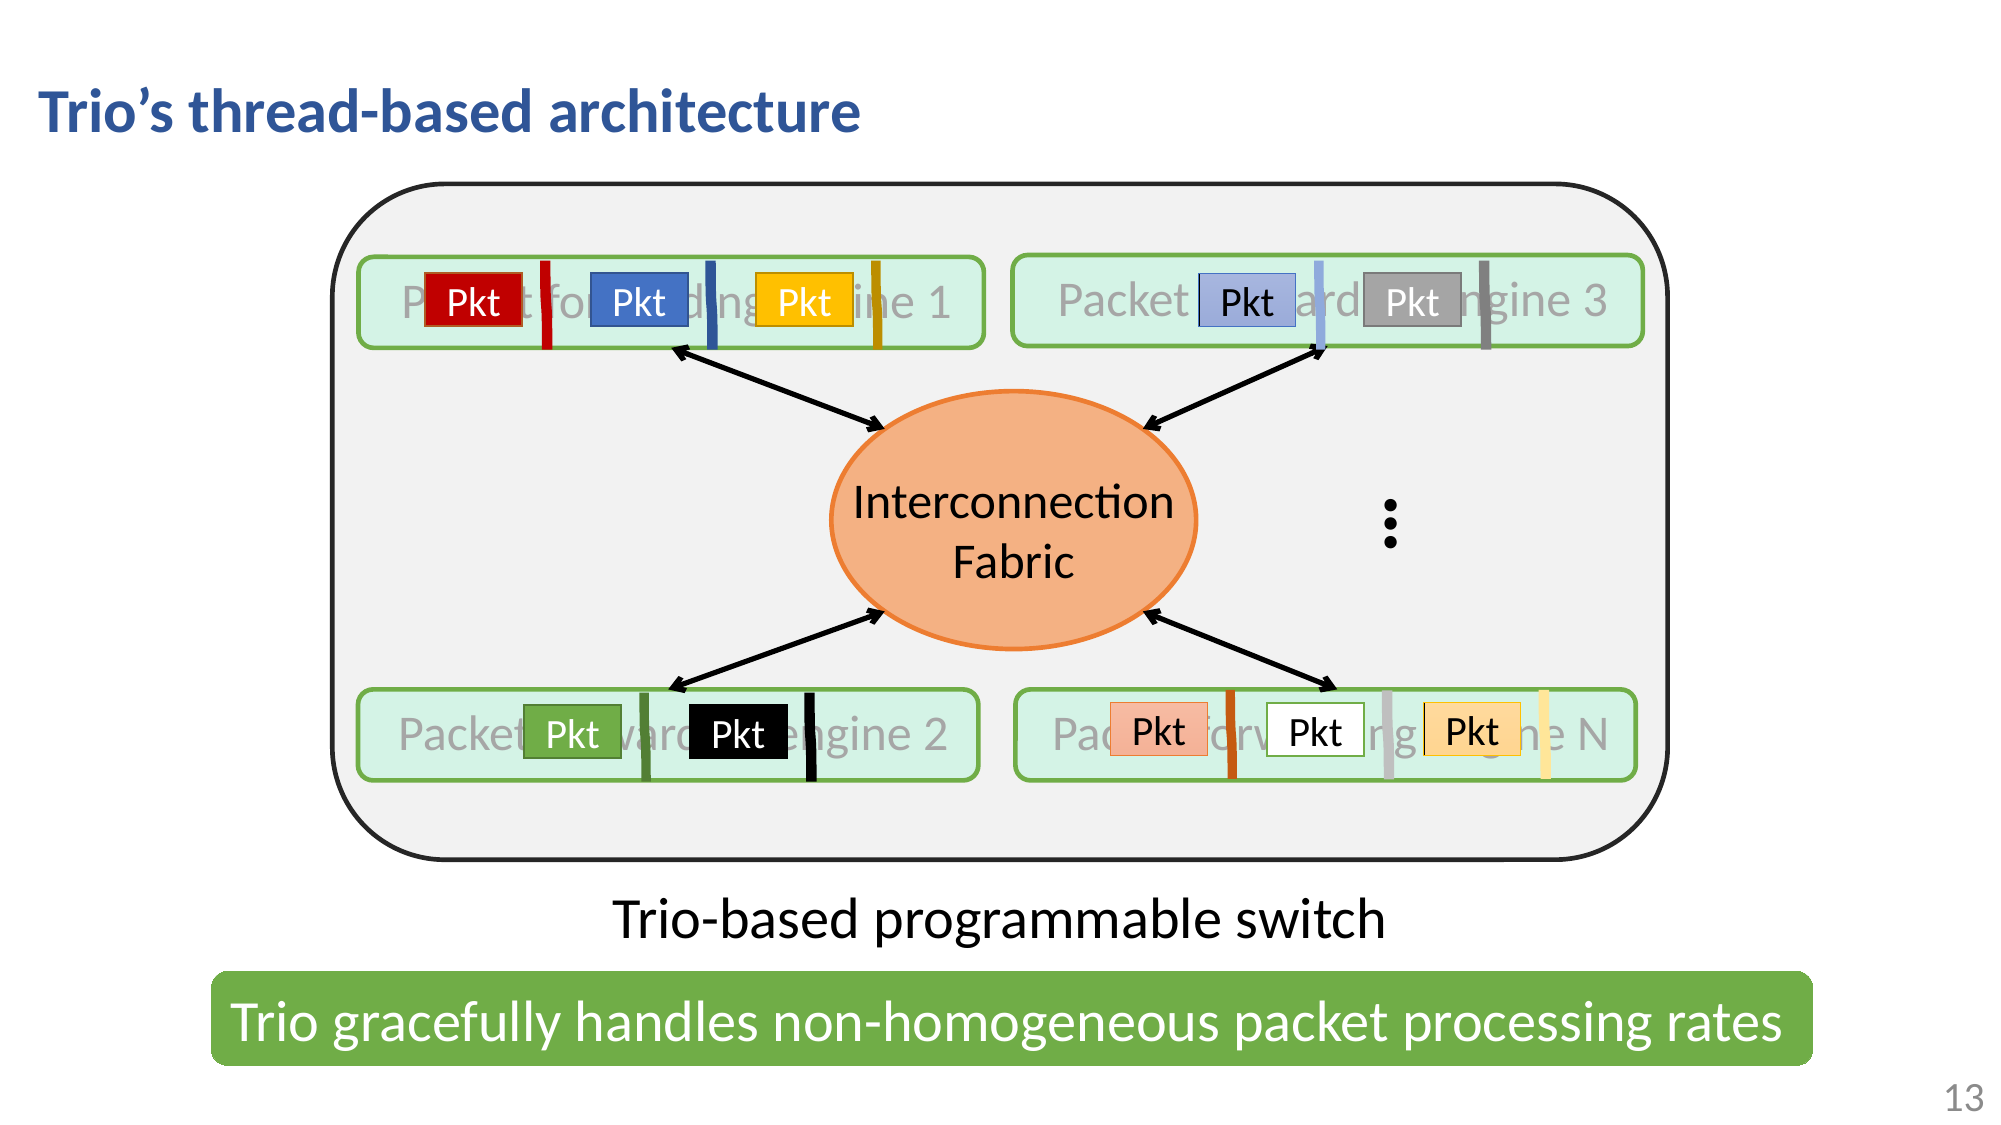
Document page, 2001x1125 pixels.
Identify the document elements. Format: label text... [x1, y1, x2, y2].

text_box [679, 274, 744, 336]
text_box [851, 390, 1177, 460]
text_box Trio’s thread-based architecture [23, 3, 1891, 221]
text_box [864, 596, 1163, 651]
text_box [514, 274, 579, 336]
slide_number 13 [1550, 1065, 2000, 1125]
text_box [1199, 703, 1264, 766]
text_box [357, 689, 983, 781]
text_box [1287, 274, 1352, 336]
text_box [1142, 346, 1328, 429]
text_box Trio gracefully handles non-homogeneous packet processing rates [211, 971, 1813, 1066]
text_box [1012, 255, 1648, 347]
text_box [844, 274, 910, 336]
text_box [1452, 274, 1518, 336]
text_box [612, 706, 678, 768]
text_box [1512, 703, 1577, 766]
text_box … [1360, 479, 1476, 569]
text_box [358, 256, 989, 348]
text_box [1355, 704, 1421, 766]
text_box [778, 706, 843, 768]
text_box Trio-based programmable switch [506, 874, 1494, 956]
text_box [671, 347, 885, 429]
text_box Interconnection Fabric [814, 460, 1213, 596]
text_box [331, 221, 1669, 861]
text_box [1015, 689, 1641, 781]
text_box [668, 611, 885, 690]
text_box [1142, 611, 1338, 690]
